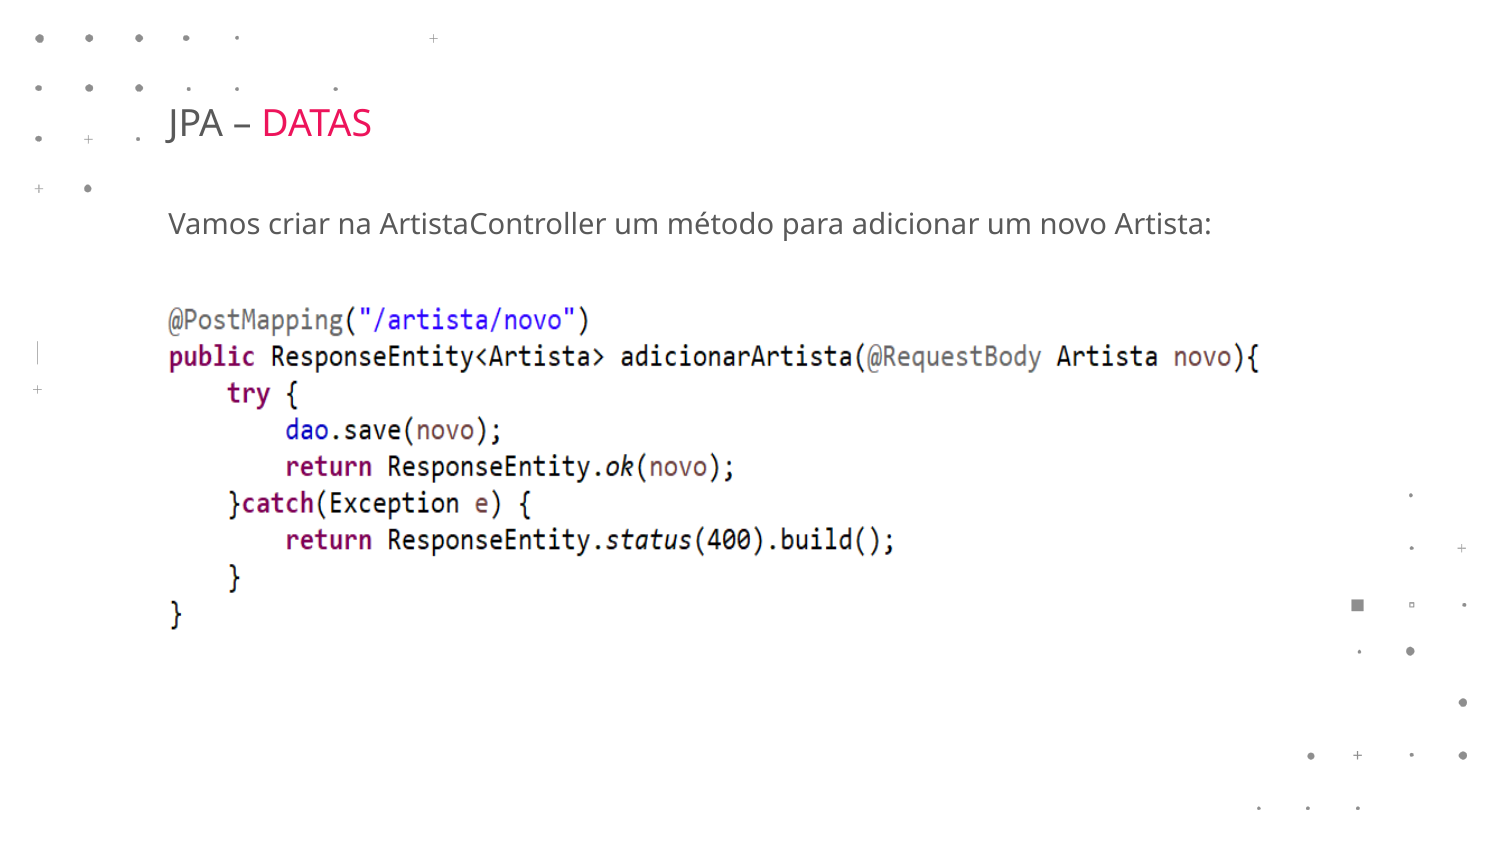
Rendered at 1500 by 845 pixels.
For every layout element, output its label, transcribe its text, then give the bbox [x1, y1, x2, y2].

picture [33, 34, 1467, 810]
text_box JPA – DATAS [153, 91, 1347, 151]
text_box Vamos criar na ArtistaController um método para adicionar um novo Artista: [153, 180, 1322, 717]
